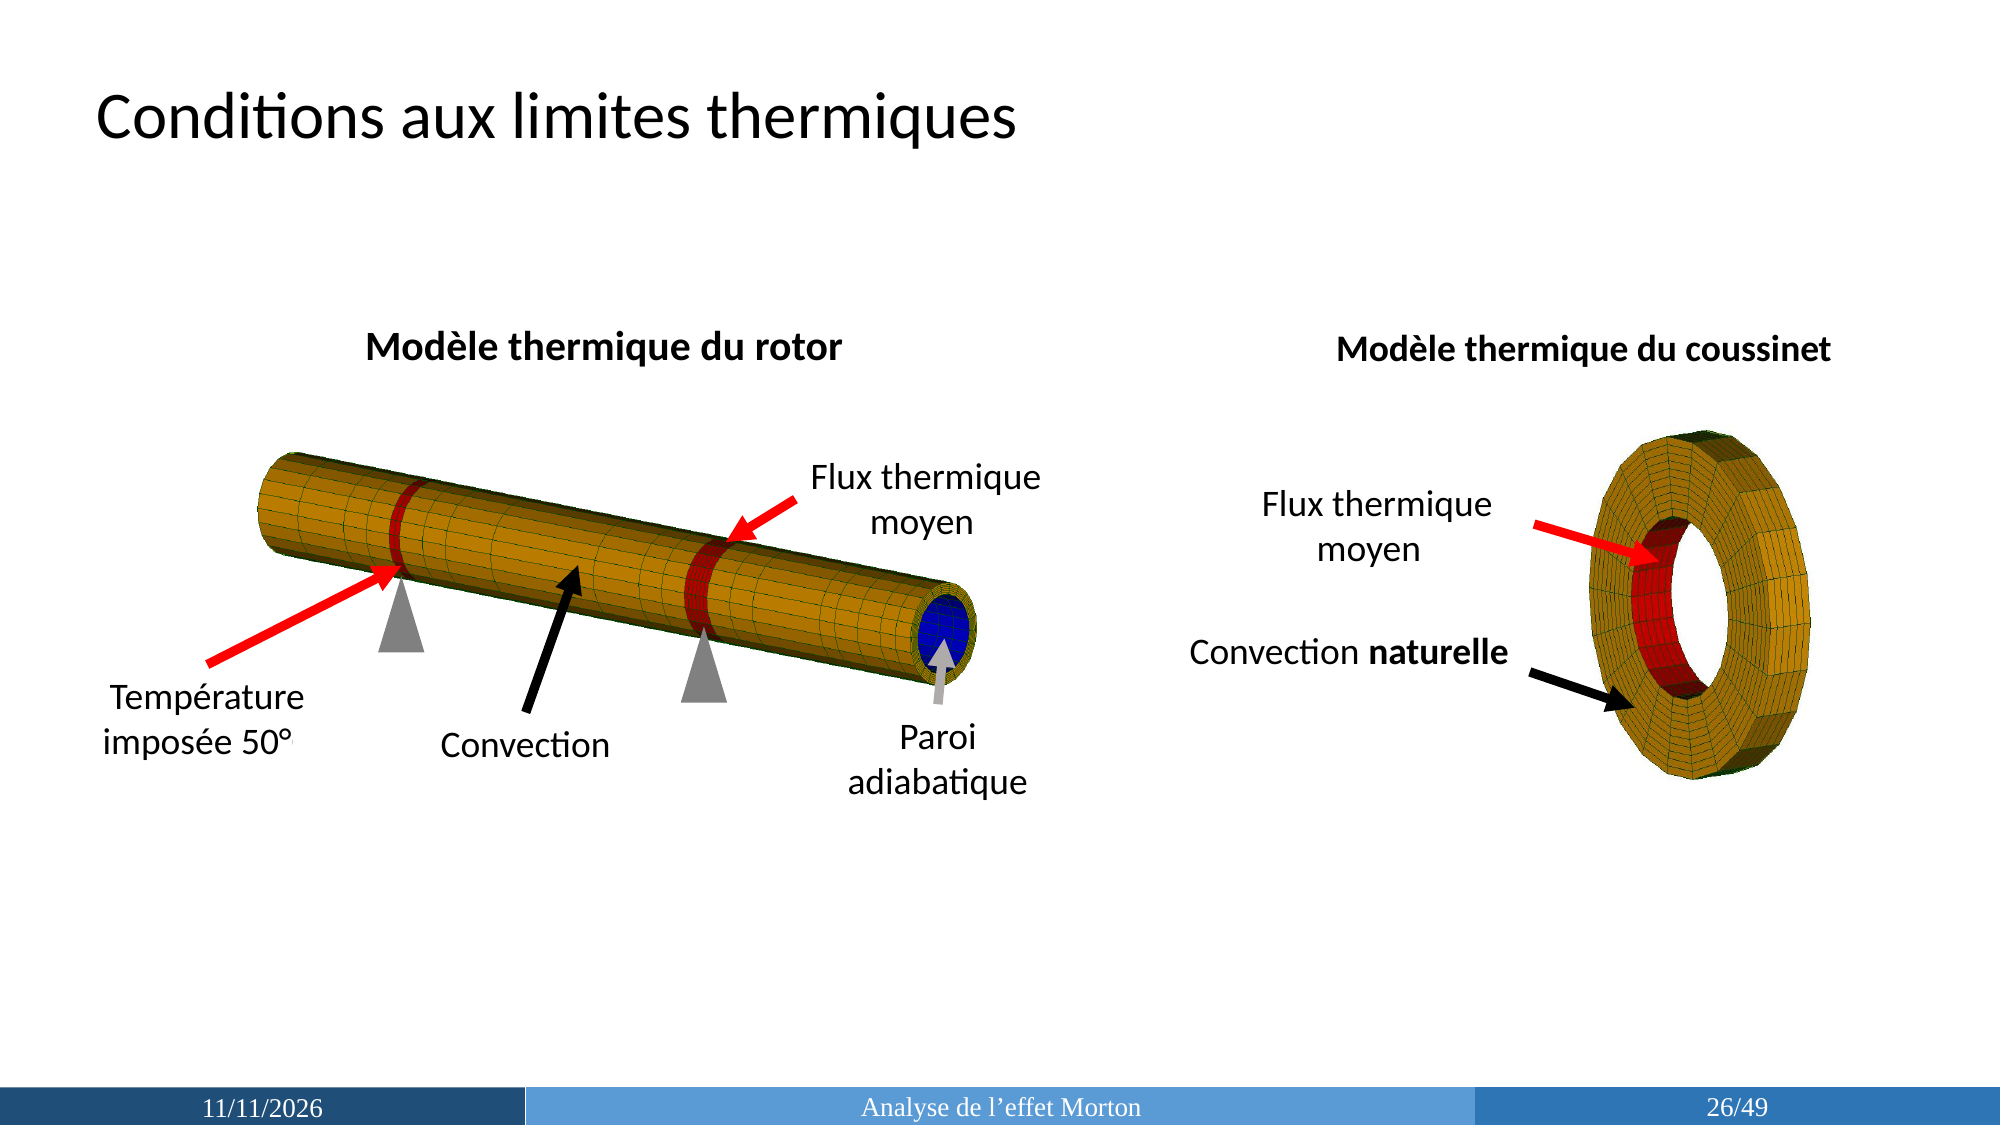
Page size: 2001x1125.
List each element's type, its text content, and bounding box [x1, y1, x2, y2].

text_box Conditions aux limites thermiques [81, 64, 2000, 159]
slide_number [0, 1087, 525, 1125]
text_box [1168, 316, 1956, 795]
slide_number 26/49 [1475, 1087, 2000, 1125]
footer Analyse de l’effet Morton [526, 1087, 1475, 1125]
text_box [83, 310, 1057, 819]
